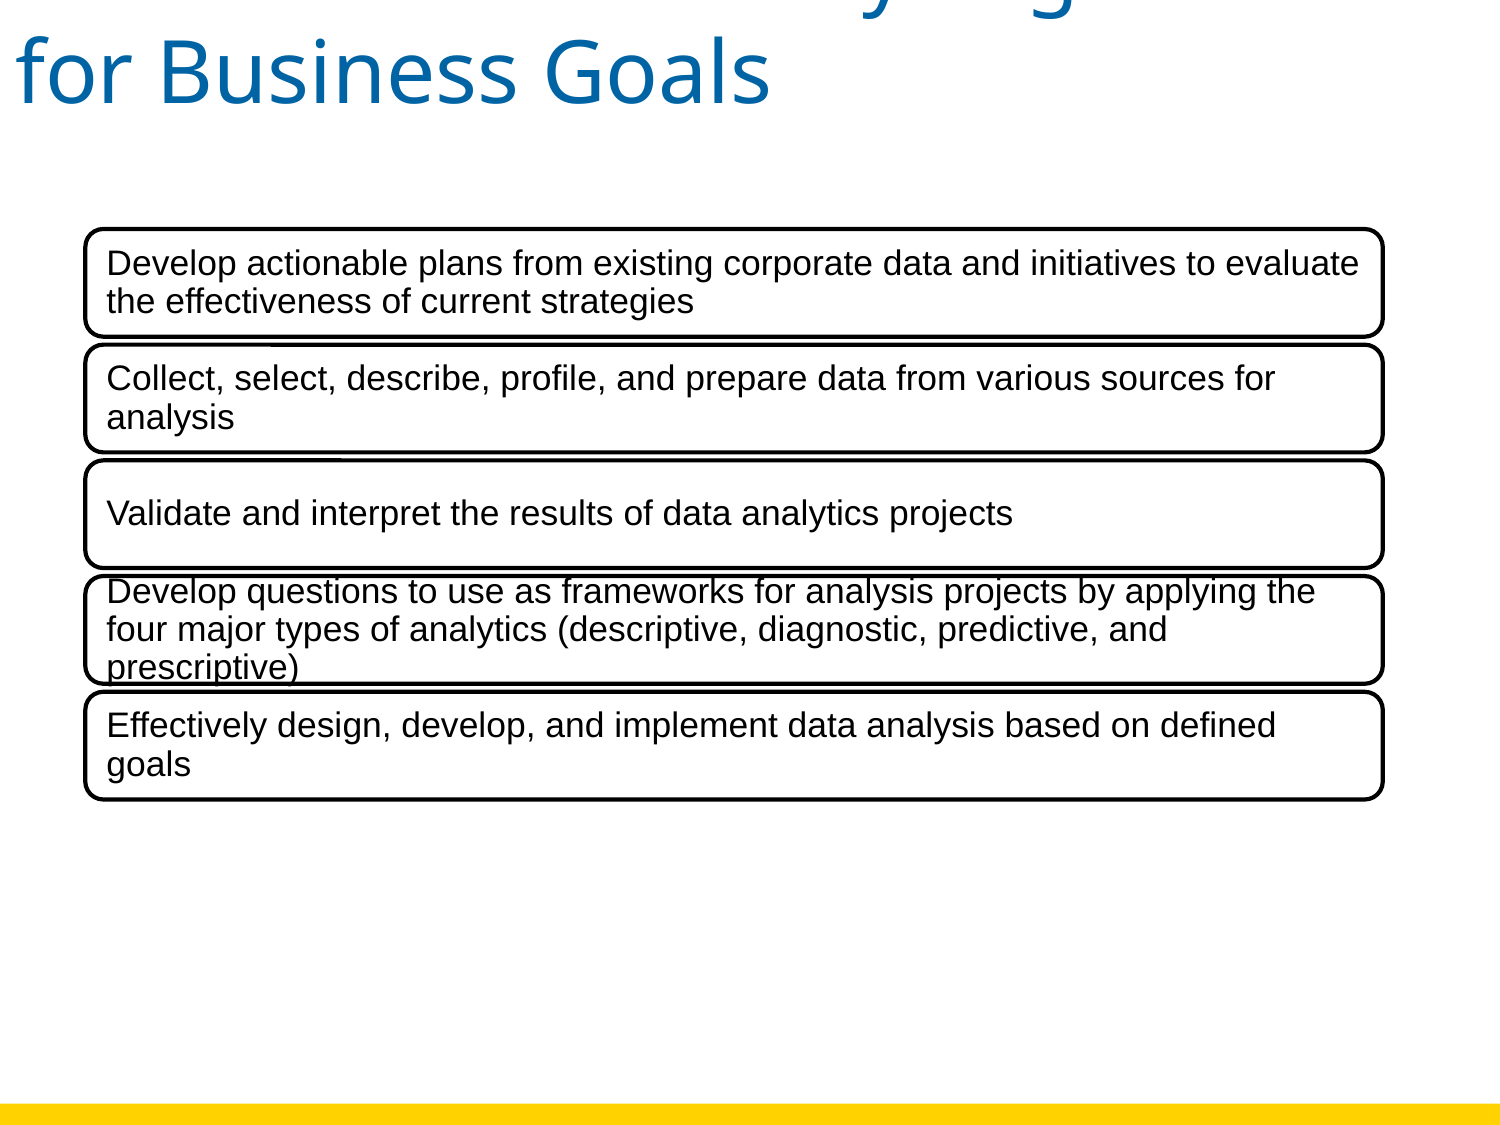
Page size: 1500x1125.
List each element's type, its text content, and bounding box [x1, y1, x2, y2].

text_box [85, 135, 1383, 893]
title Introduction to Analyzing Data for Business Goals [0, 0, 1398, 136]
